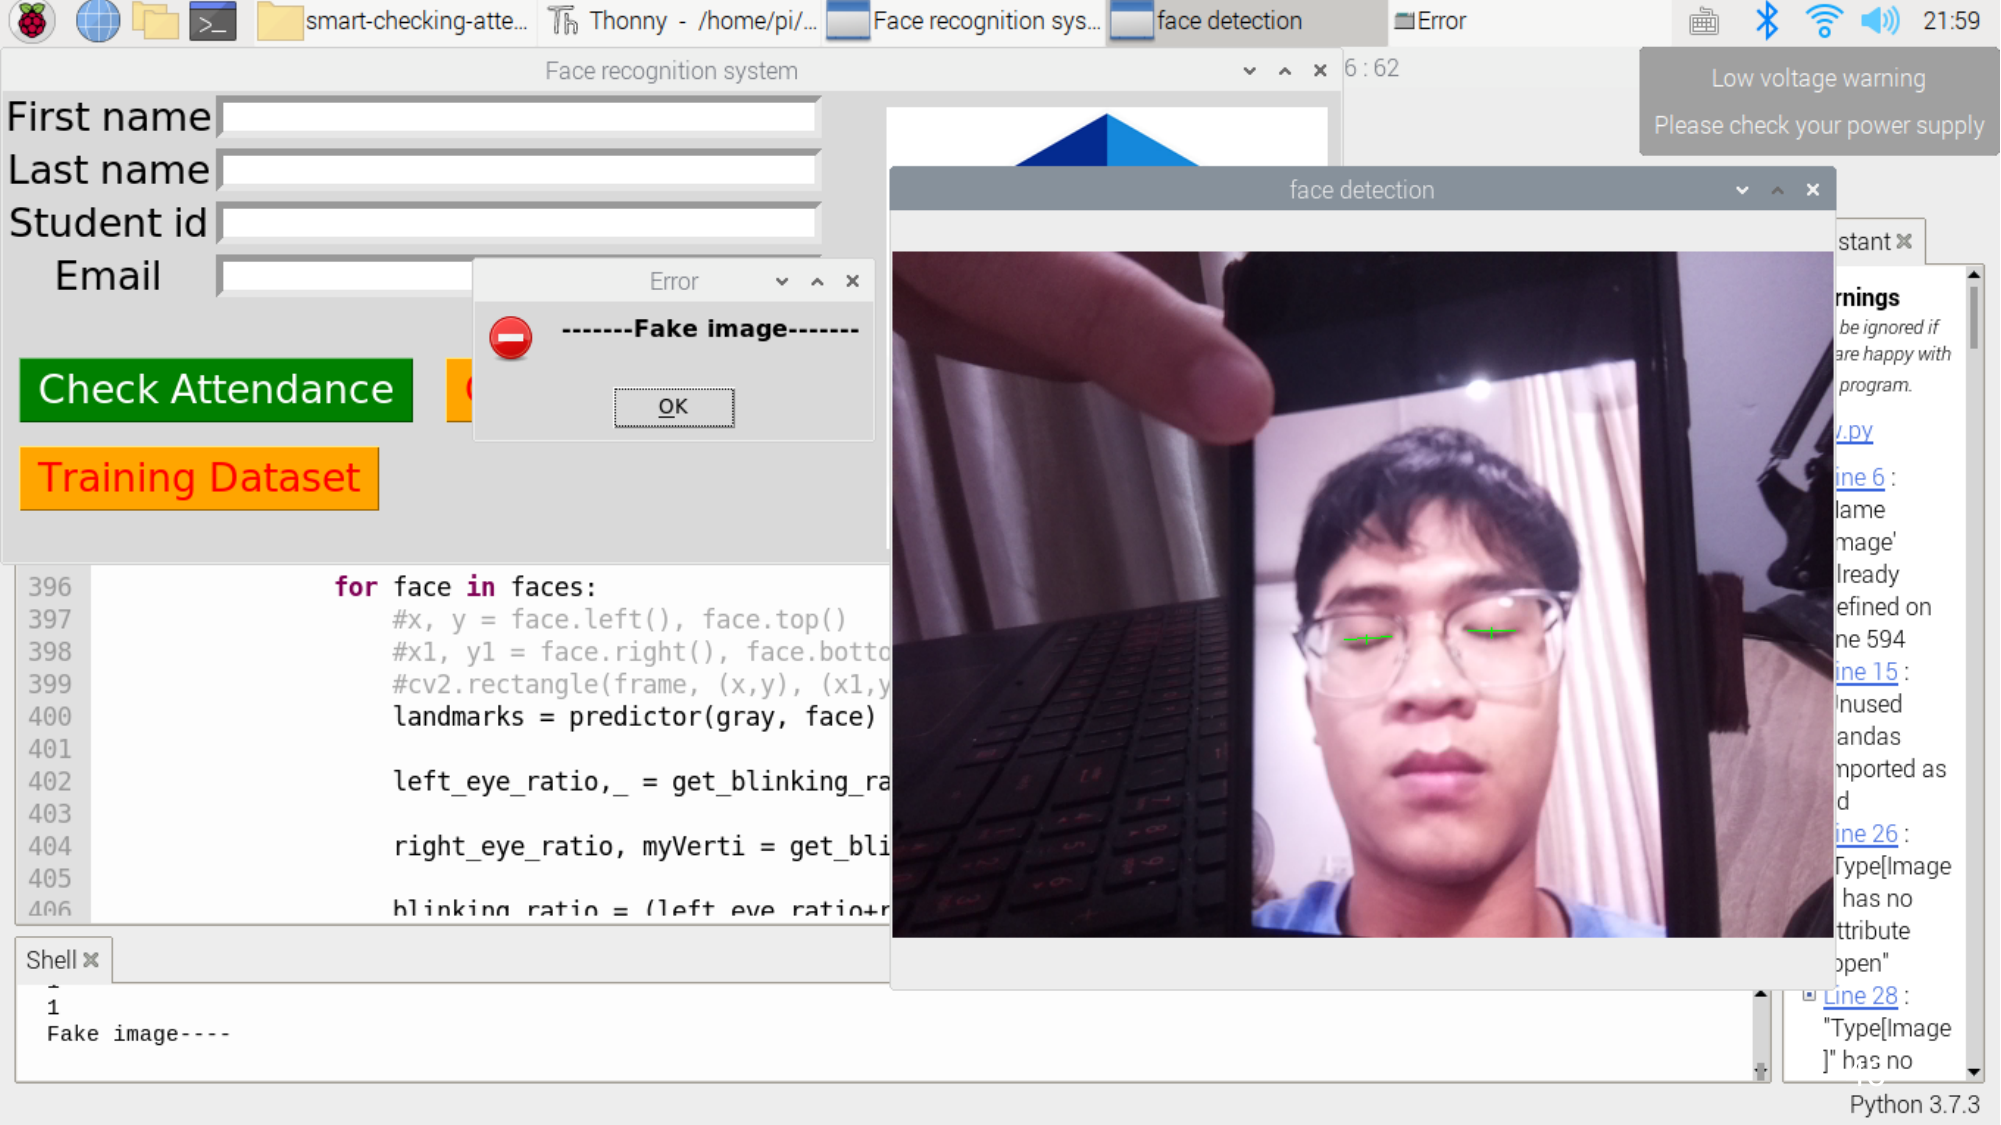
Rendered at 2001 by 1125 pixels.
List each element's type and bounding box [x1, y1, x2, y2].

list [0, 0, 2000, 1125]
